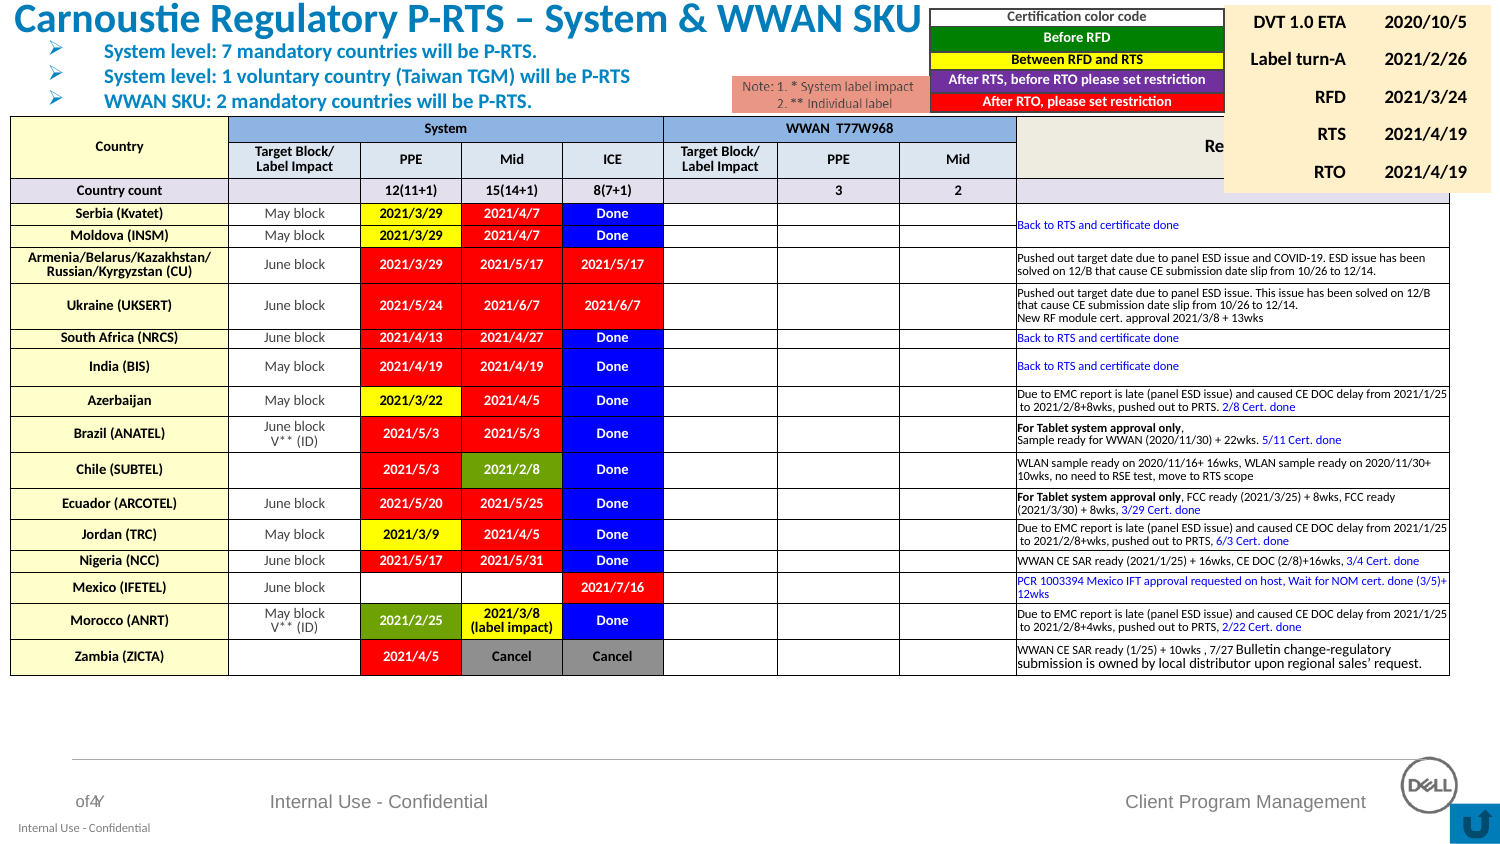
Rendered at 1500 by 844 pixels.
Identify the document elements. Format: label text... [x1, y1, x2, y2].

table_cell 2 [900, 179, 1016, 203]
table_cell Between RFD and RTS [931, 53, 1223, 69]
table_cell 2021/4/7 [462, 226, 562, 247]
table_cell June block [229, 248, 360, 283]
table_cell Due to EMC report is late (panel ESD issue) and caused CE DOC delay from 2021/1/25 to 2021/2/8+wks, pushed out to PRTS, 6/3 Cert. done [1017, 520, 1449, 550]
table_cell [778, 489, 899, 519]
table_cell June block V** (ID) [229, 417, 360, 452]
table_cell 2021/4/19 [462, 349, 562, 386]
table_cell 2021/5/17 [563, 248, 663, 283]
table_cell India (BIS) [11, 349, 228, 386]
table_cell May block V** (ID) [229, 604, 360, 639]
table_cell [778, 204, 899, 225]
table_cell [778, 453, 899, 488]
table_cell Country count [11, 179, 228, 203]
table_cell Armenia/Belarus/Kazakhstan/Russian/Kyrgyzstan (CU) [11, 248, 228, 283]
table_cell [778, 417, 899, 452]
table_header Reason [1017, 117, 1224, 178]
table_cell 2021/3/8 (label impact) [462, 604, 562, 639]
table_cell [229, 179, 360, 203]
table_cell [778, 573, 899, 603]
table_cell [900, 604, 1016, 639]
table_cell Done [563, 330, 663, 348]
table_cell PPE [778, 143, 899, 178]
table_cell Done [563, 417, 663, 452]
table_cell ICE [563, 143, 663, 178]
table_cell Serbia (Kvatet) [11, 204, 228, 225]
table_cell 3 [778, 179, 899, 203]
table_cell Done [563, 204, 663, 225]
table_cell June block [229, 489, 360, 519]
table_cell 2021/3/29 [361, 226, 461, 247]
table_cell WLAN sample ready on 2020/11/16+ 16wks, WLAN sample ready on 2020/11/30+ 10wks, no need to RSE test, move to RTS scope [1017, 453, 1449, 488]
table_cell [664, 387, 777, 416]
table_cell [664, 179, 777, 203]
table_cell RFD [1224, 80, 1361, 117]
table_cell [778, 640, 899, 675]
table_cell Done [563, 489, 663, 519]
table_cell May block [229, 204, 360, 225]
table_cell [664, 417, 777, 452]
table_cell 2021/6/7 [462, 284, 562, 329]
table_cell [900, 520, 1016, 550]
table_header DVT 1.0 ETA [1224, 5, 1361, 42]
table_cell Ukraine (UKSERT) [11, 284, 228, 329]
table_cell 2021/2/8 [462, 453, 562, 488]
table_cell [900, 417, 1016, 452]
table_cell June block [229, 573, 360, 603]
table_cell For Tablet system approval only, Sample ready for WWAN (2020/11/30) + 22wks. 5/11 Cert. done [1017, 417, 1449, 452]
picture [1400, 756, 1458, 814]
table_header WWAN T77W968 [664, 117, 1016, 142]
table_cell [664, 330, 777, 348]
table_cell [900, 248, 1016, 283]
table_cell Mexico (IFETEL) [11, 573, 228, 603]
table_cell [778, 226, 899, 247]
table_cell 2021/5/25 [462, 489, 562, 519]
table_cell Done [563, 520, 663, 550]
table_cell [778, 349, 899, 386]
table_cell Nigeria (NCC) [11, 551, 228, 572]
table_cell 2021/4/5 [462, 520, 562, 550]
table_cell [229, 453, 360, 488]
table_cell [900, 551, 1016, 572]
table_cell [778, 330, 899, 348]
table_cell Pushed out target date due to panel ESD issue. This issue has been solved on 12/B that cause CE submission date slip from 10/26 to 12/14. New RF module cert. approval 2021/3/8 + 13wks [1017, 284, 1449, 329]
table_cell [900, 284, 1016, 329]
table_cell 2021/5/17 [462, 248, 562, 283]
table_cell Jordan (TRC) [11, 520, 228, 550]
table_cell Back to RTS and certificate done [1017, 349, 1449, 386]
text_box [1449, 803, 1500, 844]
table_cell Back to RTS and certificate done [1017, 204, 1449, 247]
table_cell [664, 573, 777, 603]
table_cell 2021/2/26 [1361, 42, 1491, 80]
table_cell 2021/5/20 [361, 489, 461, 519]
table_cell Done [563, 604, 663, 639]
table_cell [229, 640, 360, 675]
table_cell June block [229, 330, 360, 348]
table_cell [664, 489, 777, 519]
text_box Carnoustie Regulatory P-RTS – System & WWAN SKU [0, 0, 1358, 47]
table_cell 2021/5/31 [462, 551, 562, 572]
table_cell Chile (SUBTEL) [11, 453, 228, 488]
picture [732, 73, 931, 120]
table_cell 2021/3/22 [361, 387, 461, 416]
table_cell [900, 204, 1016, 225]
table_cell South Africa (NRCS) [11, 330, 228, 348]
table_cell [778, 520, 899, 550]
table_header System [229, 117, 663, 142]
table_cell 2021/4/19 [361, 349, 461, 386]
table_cell [900, 640, 1016, 675]
table_cell Label turn-A [1225, 42, 1361, 80]
table_cell Target Block/ Label Impact [229, 143, 360, 178]
table_cell [900, 489, 1016, 519]
table_cell [900, 330, 1016, 348]
table_cell WWAN CE SAR ready (2021/1/25) + 16wks, CE DOC (2/8)+16wks, 3/4 Cert. done [1017, 551, 1449, 572]
table_cell 2021/5/24 [361, 284, 461, 329]
table_cell [664, 204, 777, 225]
table_cell May block [229, 226, 360, 247]
table_cell [664, 248, 777, 283]
table_cell 2021/3/29 [361, 248, 461, 283]
table_cell 2021/4/7 [462, 204, 562, 225]
table_cell 2021/4/19 [1361, 117, 1491, 155]
table_cell June block [229, 284, 360, 329]
table_cell 2021/7/16 [563, 573, 663, 603]
table_cell [361, 573, 461, 603]
table_cell 2021/3/29 [361, 204, 461, 225]
table_cell 15(14+1) [462, 179, 562, 203]
table_cell After RTS, before RTO please set restriction [931, 71, 1223, 92]
table_cell After RTO, please set restriction [934, 94, 1223, 111]
table_cell 2021/2/25 [361, 604, 461, 639]
table_cell [664, 551, 777, 572]
table_cell Ecuador (ARCOTEL) [11, 489, 228, 519]
table_cell Mid [462, 143, 562, 178]
table_header Certification color code [931, 10, 1223, 26]
table_cell RTS [1224, 117, 1361, 155]
table_cell Morocco (ANRT) [11, 604, 228, 639]
table_cell Done [563, 226, 663, 247]
table_cell [778, 551, 899, 572]
table_cell May block [229, 349, 360, 386]
table_cell Before RFD [931, 27, 1223, 51]
table_cell Done [563, 387, 663, 416]
table_cell 12(11+1) [361, 179, 461, 203]
table_cell 2021/6/7 [563, 284, 663, 329]
table_cell Moldova (INSM) [11, 226, 228, 247]
table_cell PPE [361, 143, 461, 178]
table_header 2020/10/5 [1361, 5, 1491, 42]
table_cell [900, 387, 1016, 416]
table_cell June block [229, 551, 360, 572]
table_cell 2021/4/5 [361, 640, 461, 675]
table_cell For Tablet system approval only, FCC ready (2021/3/25) + 8wks, FCC ready (2021/3/30) + 8wks, 3/29 Cert. done [1017, 489, 1449, 519]
table_cell Done [563, 349, 663, 386]
table_cell [778, 604, 899, 639]
table_cell Done [563, 551, 663, 572]
text_box System level: 7 mandatory countries will be P-RTS. System level: 1 voluntary country (Taiwan TGM) will be P-RTS WWAN SKU: 2 mandatory countries will be P-RTS. [33, 30, 794, 109]
table_cell Done [563, 453, 663, 488]
table_cell [900, 573, 1016, 603]
table_cell [778, 284, 899, 329]
table_cell [664, 284, 777, 329]
table_cell Mid [900, 143, 1016, 178]
table_cell [664, 604, 777, 639]
table_cell Back to RTS and certificate done [1017, 330, 1449, 348]
table_cell 2021/3/9 [361, 520, 461, 550]
table_cell Pushed out target date due to panel ESD issue and COVID-19. ESD issue has been solved on 12/B that cause CE submission date slip from 10/26 to 12/14. [1017, 248, 1449, 283]
table_header Country [11, 117, 228, 178]
table_cell 2021/5/3 [361, 453, 461, 488]
table_cell RTO [1224, 155, 1361, 193]
table_cell 2021/5/3 [462, 417, 562, 452]
table_cell 2021/5/3 [361, 417, 461, 452]
table_cell Cancel [462, 640, 562, 675]
table_cell [778, 248, 899, 283]
table_cell Azerbaijan [11, 387, 228, 416]
table_cell PCR 1003394 Mexico IFT approval requested on host, Wait for NOM cert. done (3/5)+ 12wks [1017, 573, 1449, 603]
table_cell 2021/4/5 [462, 387, 562, 416]
table_cell [664, 453, 777, 488]
table_cell WWAN CE SAR ready (1/25) + 10wks , 7/27 Bulletin change-regulatory submission is owned by local distributor upon regional sales’ request. [1017, 640, 1449, 675]
table_cell Due to EMC report is late (panel ESD issue) and caused CE DOC delay from 2021/1/25 to 2021/2/8+4wks, pushed out to PRTS, 2/22 Cert. done [1017, 604, 1449, 639]
table_cell [664, 520, 777, 550]
table_cell Brazil (ANATEL) [11, 417, 228, 452]
table_cell 2021/4/13 [361, 330, 461, 348]
table_cell [1017, 179, 1449, 203]
table_cell [664, 640, 777, 675]
table_cell May block [229, 520, 360, 550]
table_cell Zambia (ZICTA) [11, 640, 228, 675]
table_cell Target Block/ Label Impact [664, 143, 777, 178]
table_cell [778, 387, 899, 416]
table_cell May block [229, 387, 360, 416]
table_cell 2021/4/19 [1361, 155, 1491, 193]
text_box [1456, 804, 1500, 844]
table_cell [462, 573, 562, 603]
table_cell [900, 226, 1016, 247]
table_cell 2021/4/27 [462, 330, 562, 348]
table_cell Due to EMC report is late (panel ESD issue) and caused CE DOC delay from 2021/1/25 to 2021/2/8+8wks, pushed out to PRTS. 2/8 Cert. done [1017, 387, 1449, 416]
table_cell Cancel [563, 640, 663, 675]
table_cell [664, 226, 777, 247]
table_cell 8(7+1) [563, 179, 663, 203]
table_cell [900, 349, 1016, 386]
table_cell 2021/3/24 [1361, 80, 1491, 117]
table_cell 2021/5/17 [361, 551, 461, 572]
table_cell [664, 349, 777, 386]
table_cell [900, 453, 1016, 488]
